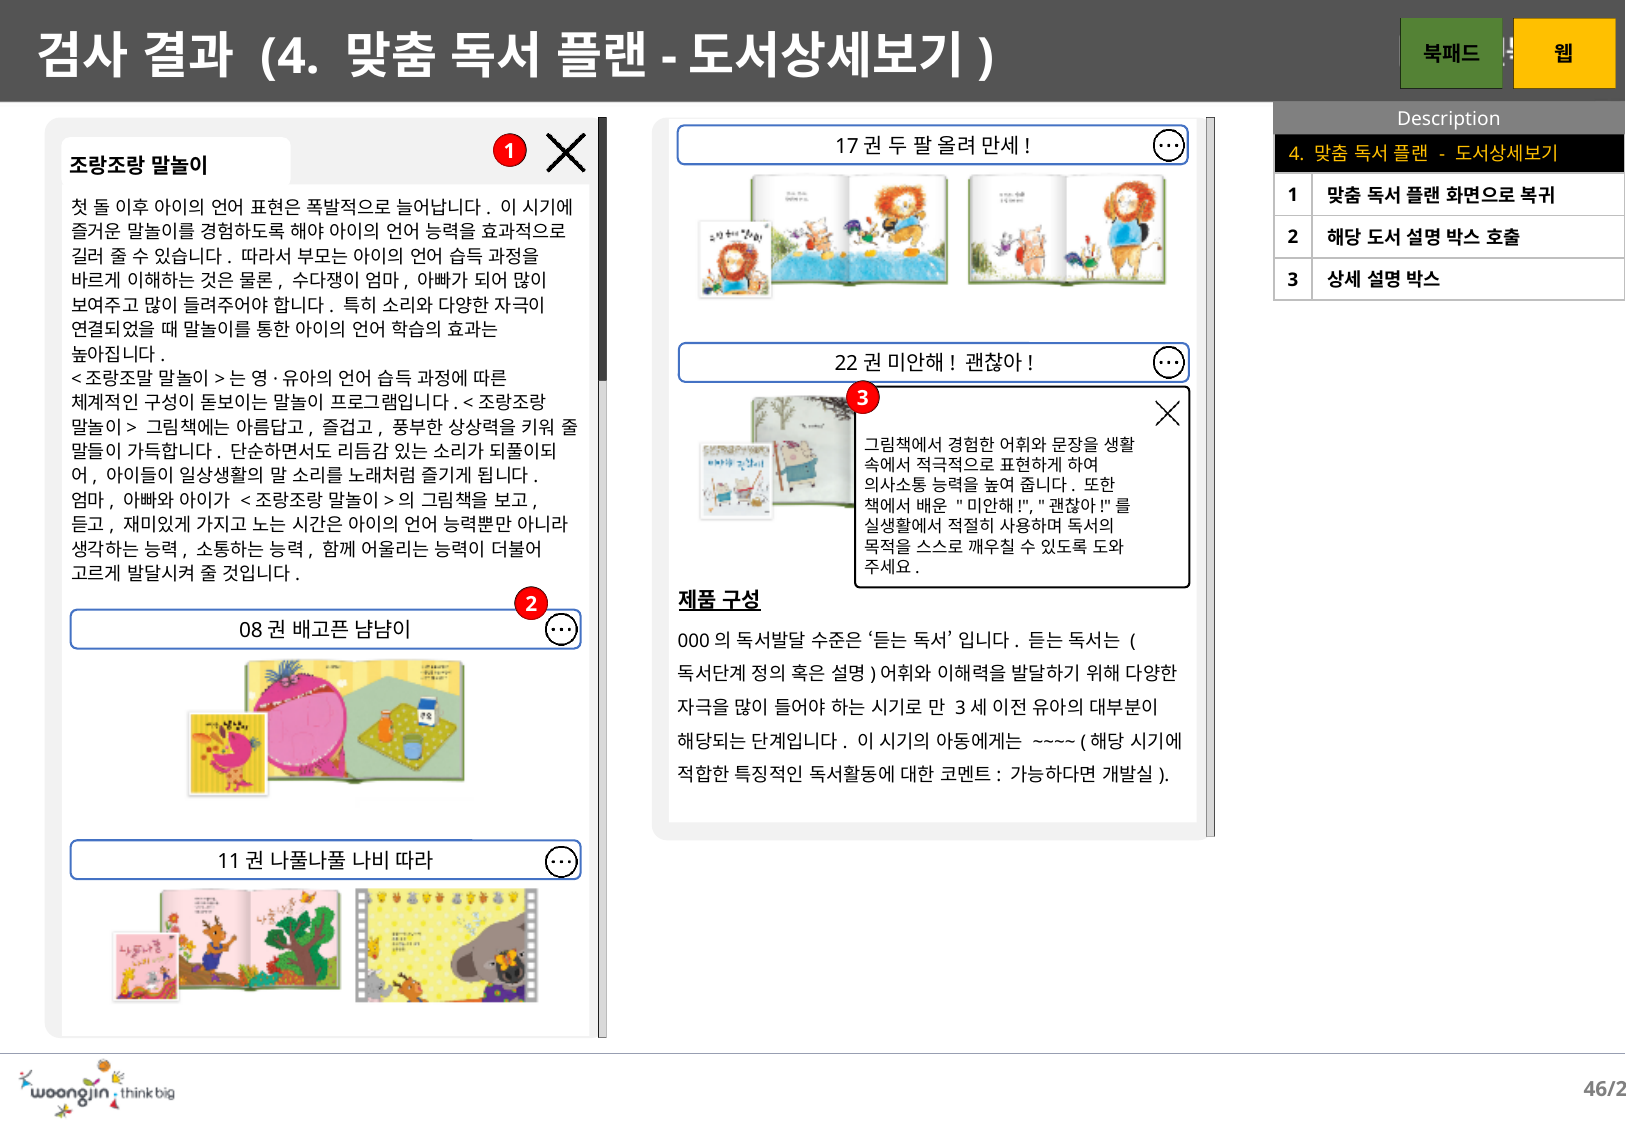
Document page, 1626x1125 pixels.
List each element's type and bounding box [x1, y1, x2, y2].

title [24, 10, 1395, 97]
table_cell [1313, 259, 1624, 299]
picture [0, 0, 1625, 1053]
table_cell [1313, 216, 1624, 257]
text_box [1400, 18, 1503, 89]
picture [0, 1054, 1625, 1125]
table_cell [1313, 174, 1624, 215]
table_cell [1275, 259, 1311, 299]
table_cell [1275, 216, 1311, 257]
text_box [43, 116, 608, 1040]
table_header [1275, 135, 1624, 172]
text_box [1272, 101, 1625, 135]
text_box [1513, 18, 1616, 89]
text_box [650, 116, 1215, 842]
table_cell [1275, 174, 1311, 215]
